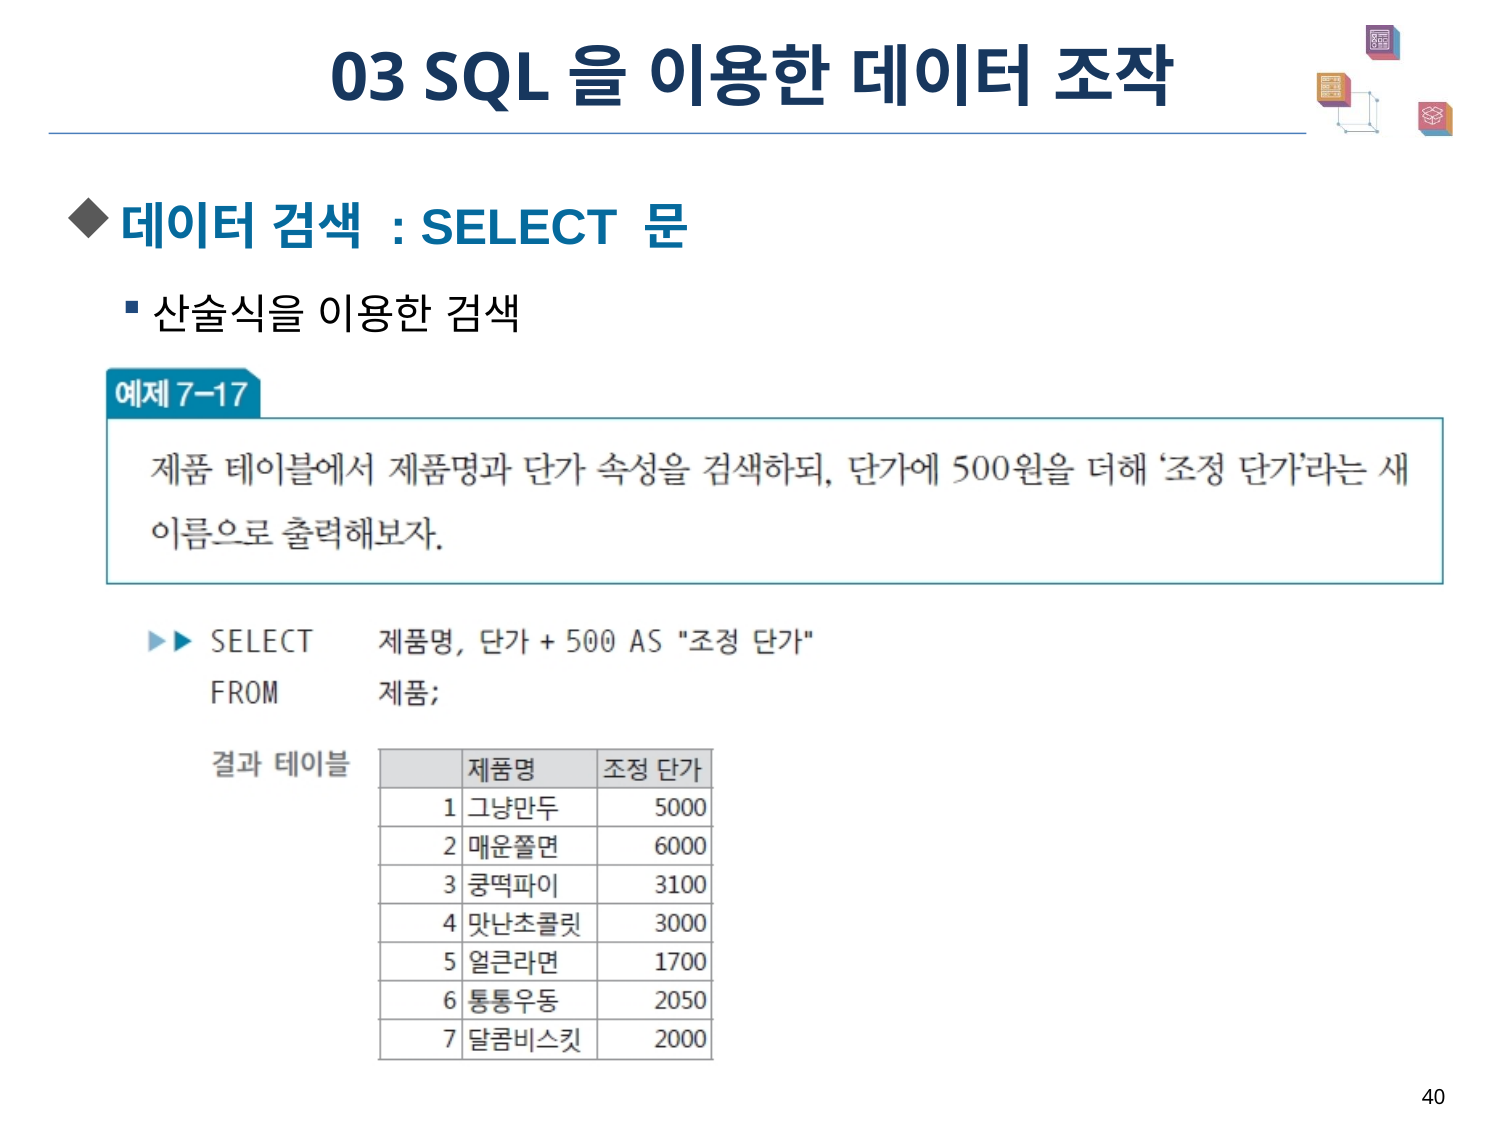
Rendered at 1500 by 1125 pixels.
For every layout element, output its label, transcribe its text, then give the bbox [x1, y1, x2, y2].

picture [1316, 123, 1453, 138]
list 데이터 검색 : SELECT 문 산술식을 이용한 검색 [48, 187, 1452, 1097]
picture [100, 362, 1452, 1068]
title 03 SQL을 이용한 데이터 조작 [48, 25, 1459, 123]
